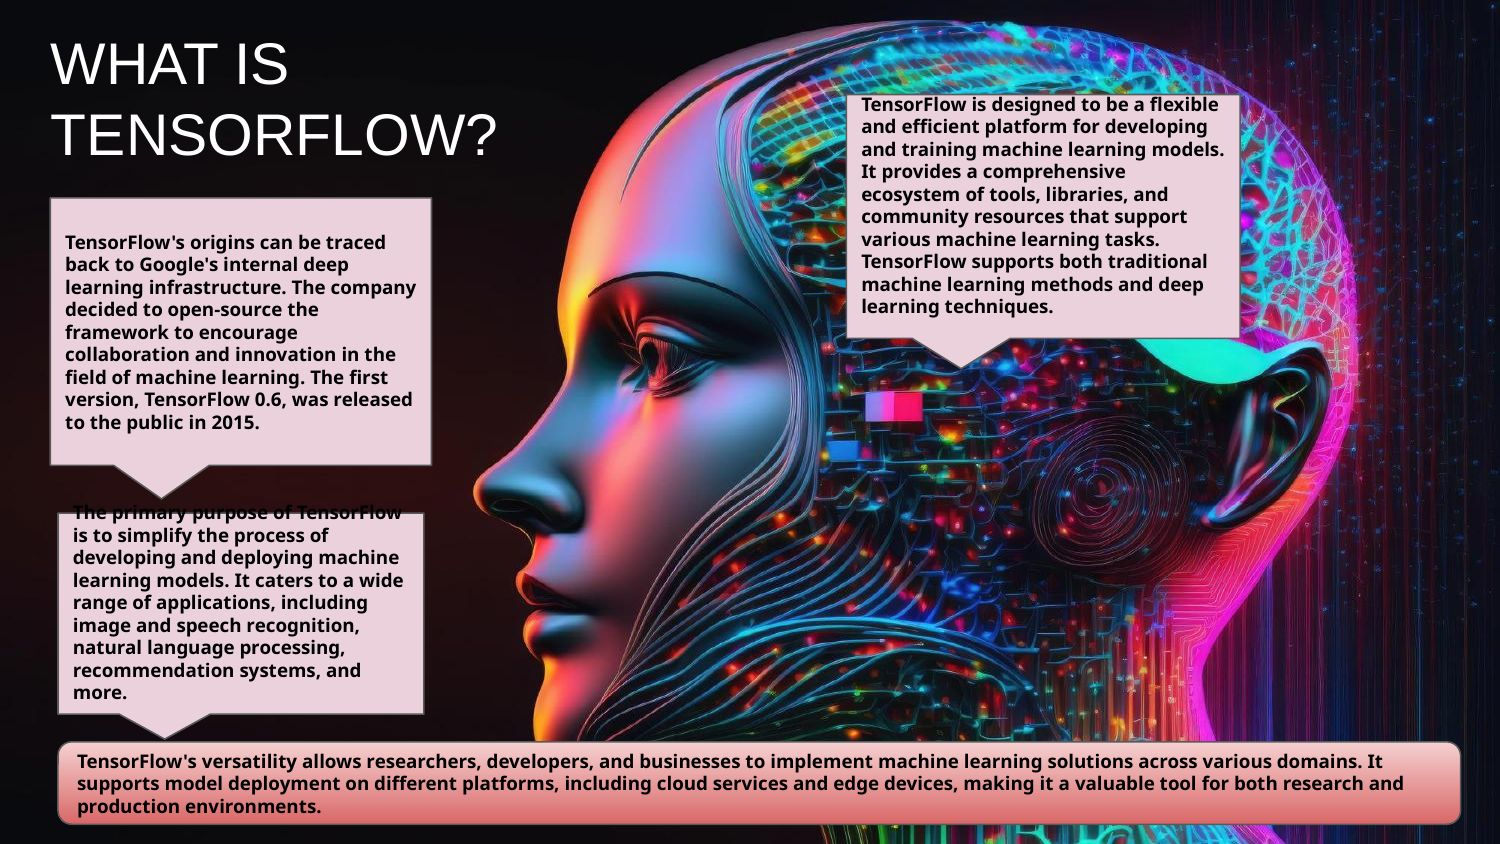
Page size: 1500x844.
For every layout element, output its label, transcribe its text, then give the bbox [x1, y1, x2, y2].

text_box TensorFlow's versatility allows researchers, developers, and businesses to implement machine learning solutions across various domains. It supports model deployment on different platforms, including cloud services and edge devices, making it a valuable tool for both research and production environments. [57, 741, 1461, 825]
title WHAT IS TENSORFLOW? [35, 81, 758, 112]
picture [0, 0, 1500, 844]
text_box TensorFlow's origins can be traced back to Google's internal deep learning infrastructure. The company decided to open-source the framework to encourage collaboration and innovation in the field of machine learning. The first version, TensorFlow 0.6, was released to the public in 2015. [50, 197, 432, 499]
text_box TensorFlow is designed to be a flexible and efficient platform for developing and training machine learning models. It provides a comprehensive ecosystem of tools, libraries, and community resources that support various machine learning tasks. TensorFlow supports both traditional machine learning methods and deep learning techniques. [846, 94, 1241, 369]
text_box The primary purpose of TensorFlow is to simplify the process of developing and deploying machine learning models. It caters to a wide range of applications, including image and speech recognition, natural language processing, recommendation systems, and more. [57, 513, 424, 740]
